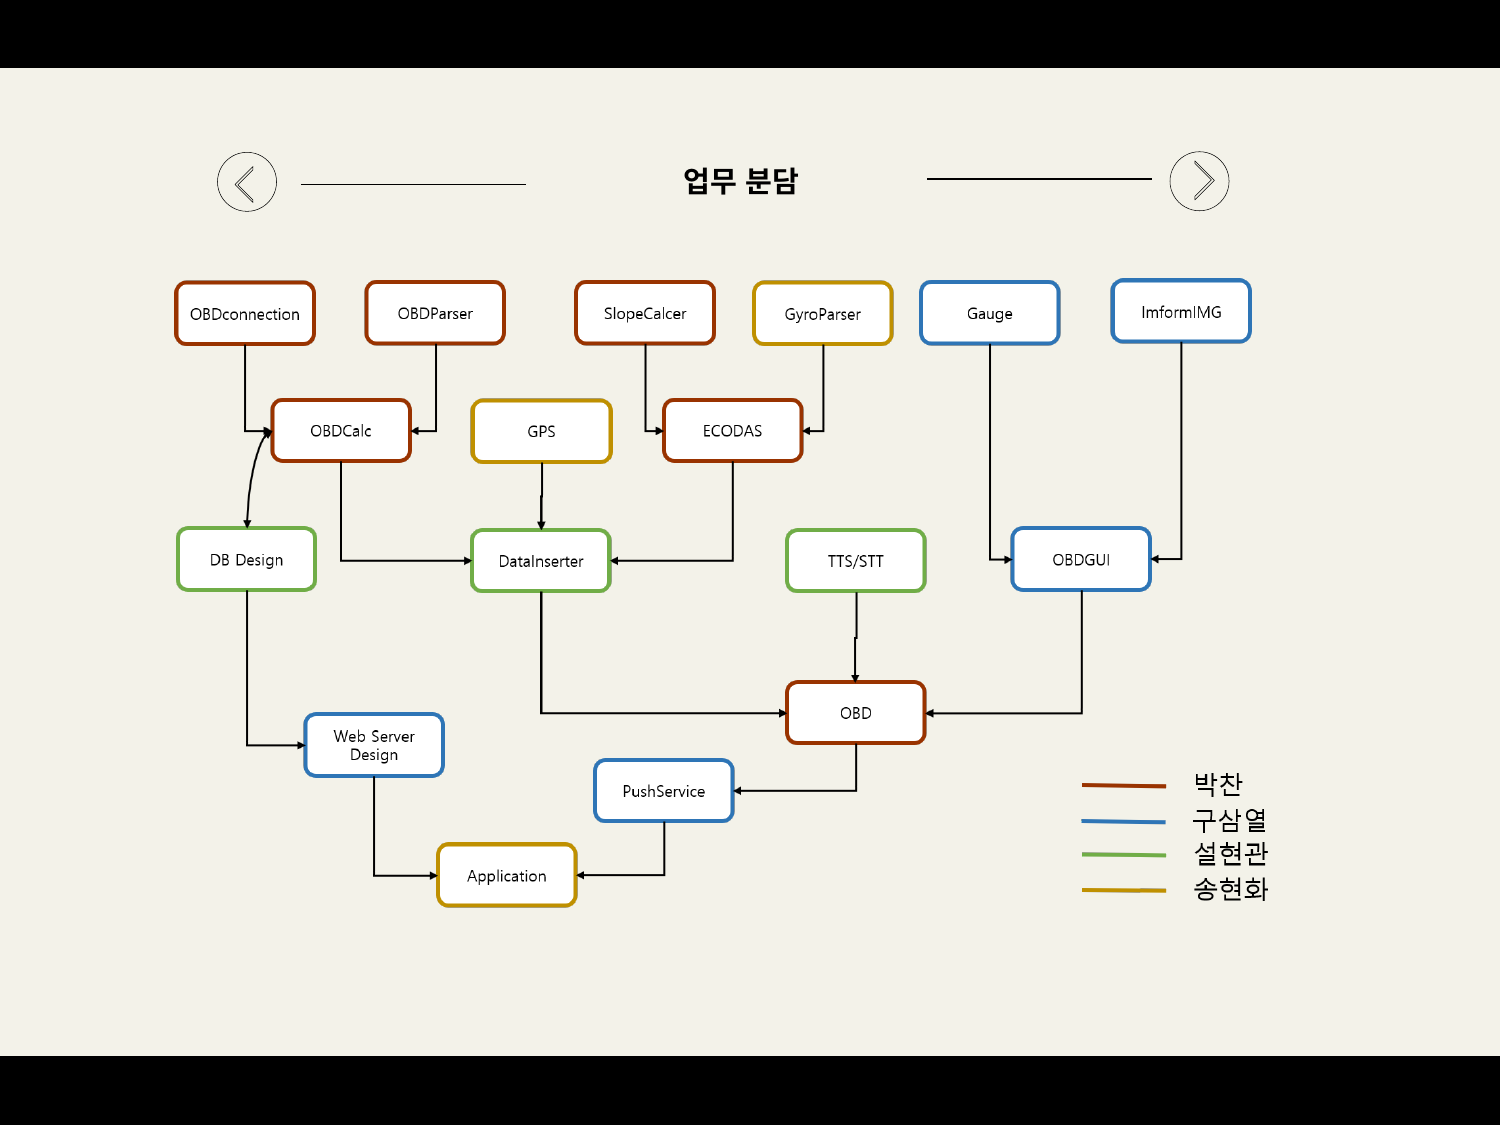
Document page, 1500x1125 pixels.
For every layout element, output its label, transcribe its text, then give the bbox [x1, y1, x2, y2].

text_box [1192, 158, 1217, 202]
text_box [0, 1056, 1500, 1125]
text_box [233, 164, 256, 205]
text_box 업무 분담 [668, 155, 826, 206]
text_box [215, 150, 279, 214]
picture [174, 278, 1321, 920]
text_box [1167, 149, 1232, 213]
text_box [0, 0, 1500, 68]
